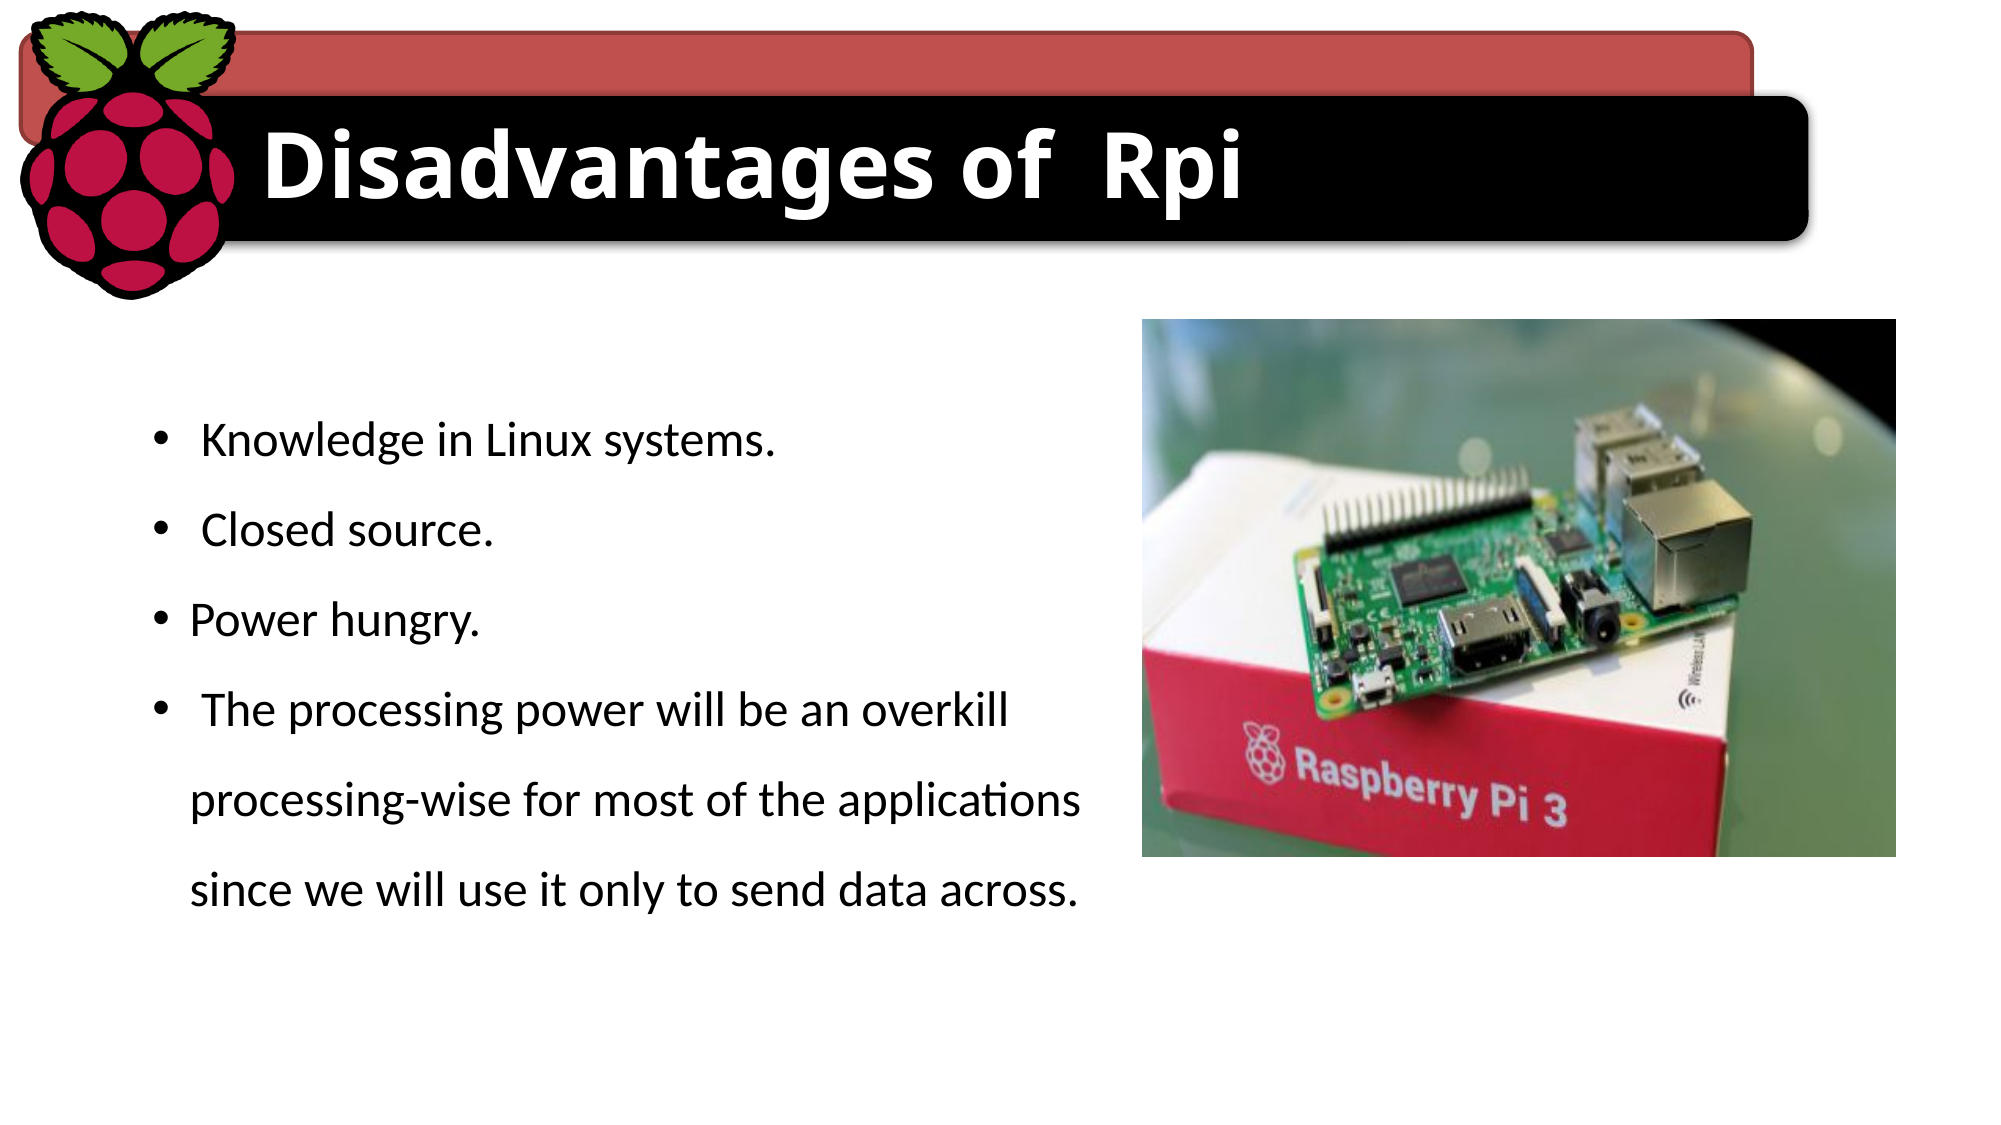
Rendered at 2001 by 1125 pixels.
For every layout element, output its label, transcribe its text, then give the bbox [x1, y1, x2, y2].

text_box Disadvantages of Rpi [252, 59, 1971, 278]
picture [1142, 319, 1897, 857]
text_box [252, 30, 1755, 59]
text_box Knowledge in Linux systems. Closed source. Power hungry. The processing power will be an overkill processing-wise for most of the applications since we will use it only to send data across. [137, 299, 1106, 1014]
picture [20, 11, 247, 300]
